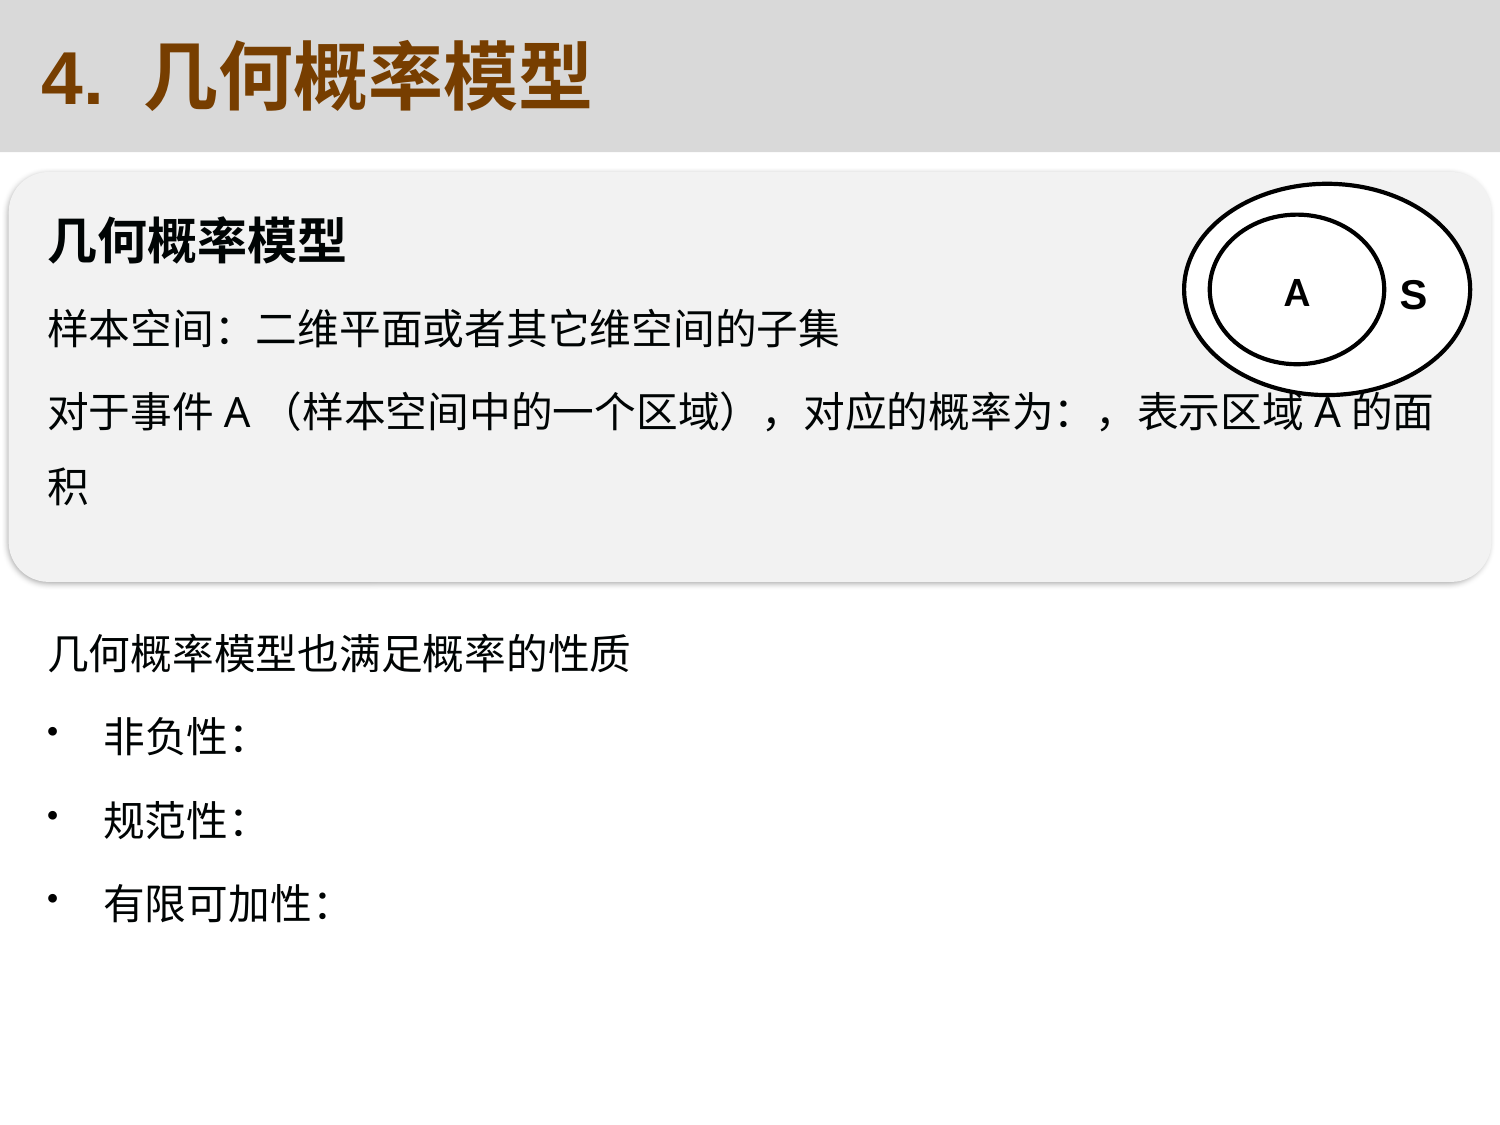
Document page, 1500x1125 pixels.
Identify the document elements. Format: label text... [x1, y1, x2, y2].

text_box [1183, 183, 1471, 396]
text_box [7, 171, 1493, 583]
text_box [0, 0, 1500, 154]
text_box 4. 几何概率模型 [27, 22, 608, 127]
